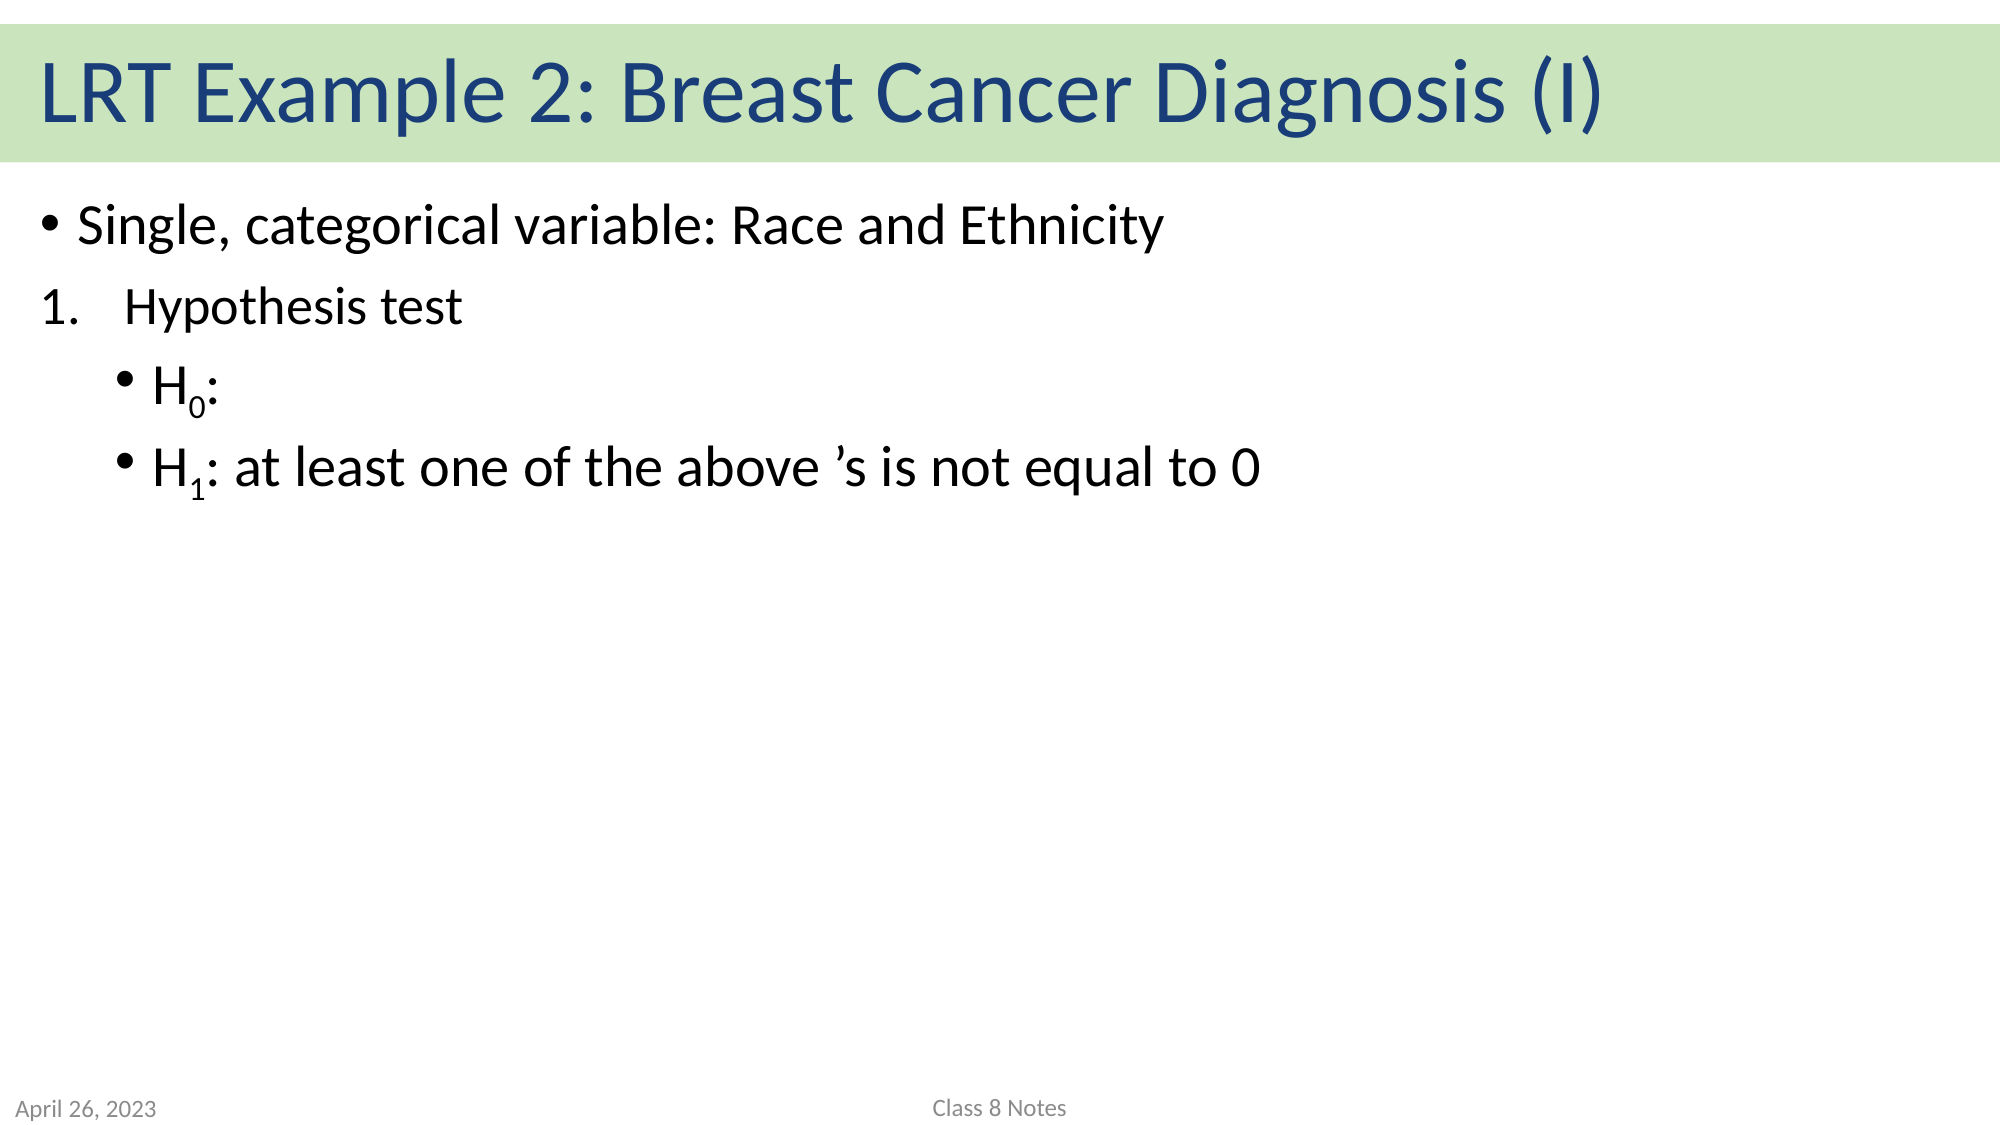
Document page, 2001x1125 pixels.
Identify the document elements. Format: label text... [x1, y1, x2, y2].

title LRT Example 2: Breast Cancer Diagnosis (I) [24, 24, 1975, 163]
footer Class 8 Notes [662, 1087, 1338, 1125]
text_box [0, 23, 2000, 163]
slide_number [0, 1089, 450, 1125]
